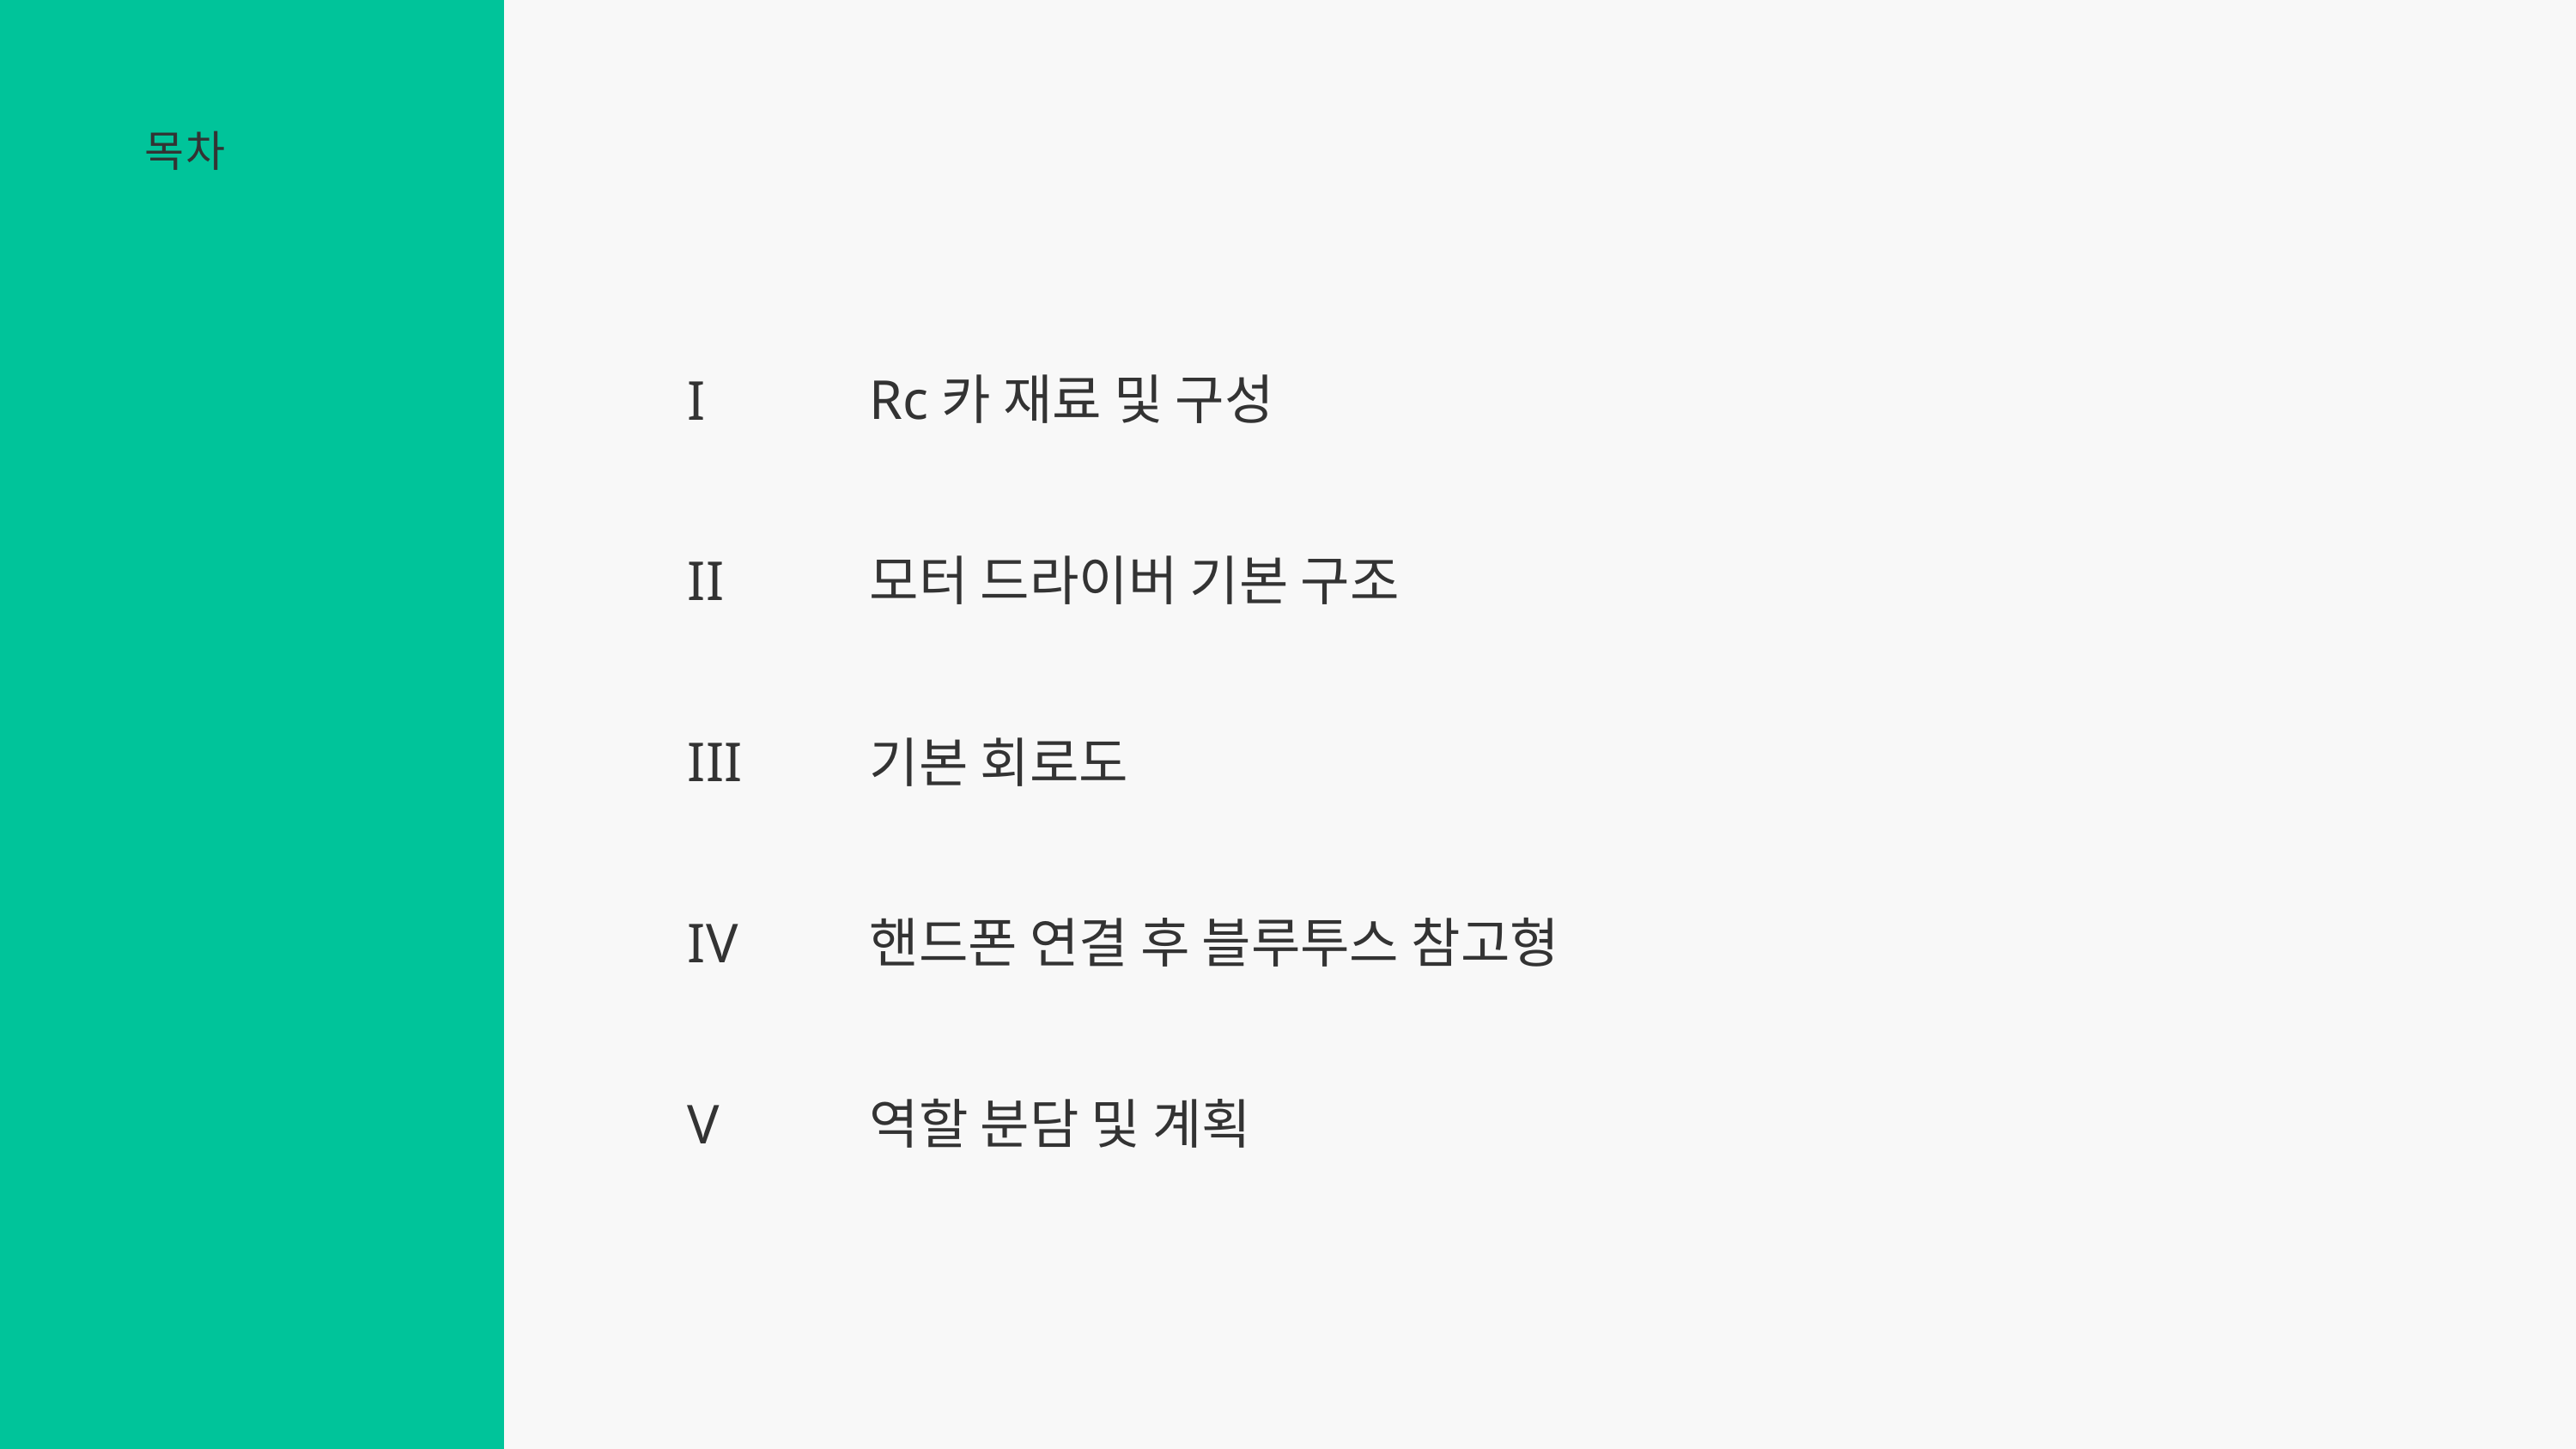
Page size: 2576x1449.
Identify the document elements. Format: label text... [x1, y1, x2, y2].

text_box 모터 드라이버 기본 구조 [869, 525, 2065, 612]
text_box Rc카 재료 및 구성 [869, 344, 2065, 431]
text_box IV [687, 887, 784, 973]
text_box II [687, 525, 784, 612]
text_box V [687, 1068, 784, 1155]
text_box 기본 회로도 [869, 706, 2065, 793]
text_box 역할 분담 및 계획 [869, 1068, 2065, 1155]
text_box I [687, 344, 784, 431]
text_box III [687, 706, 784, 793]
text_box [0, 0, 505, 1449]
text_box 핸드폰 연결 후 블루투스 참고형 [869, 887, 2065, 973]
